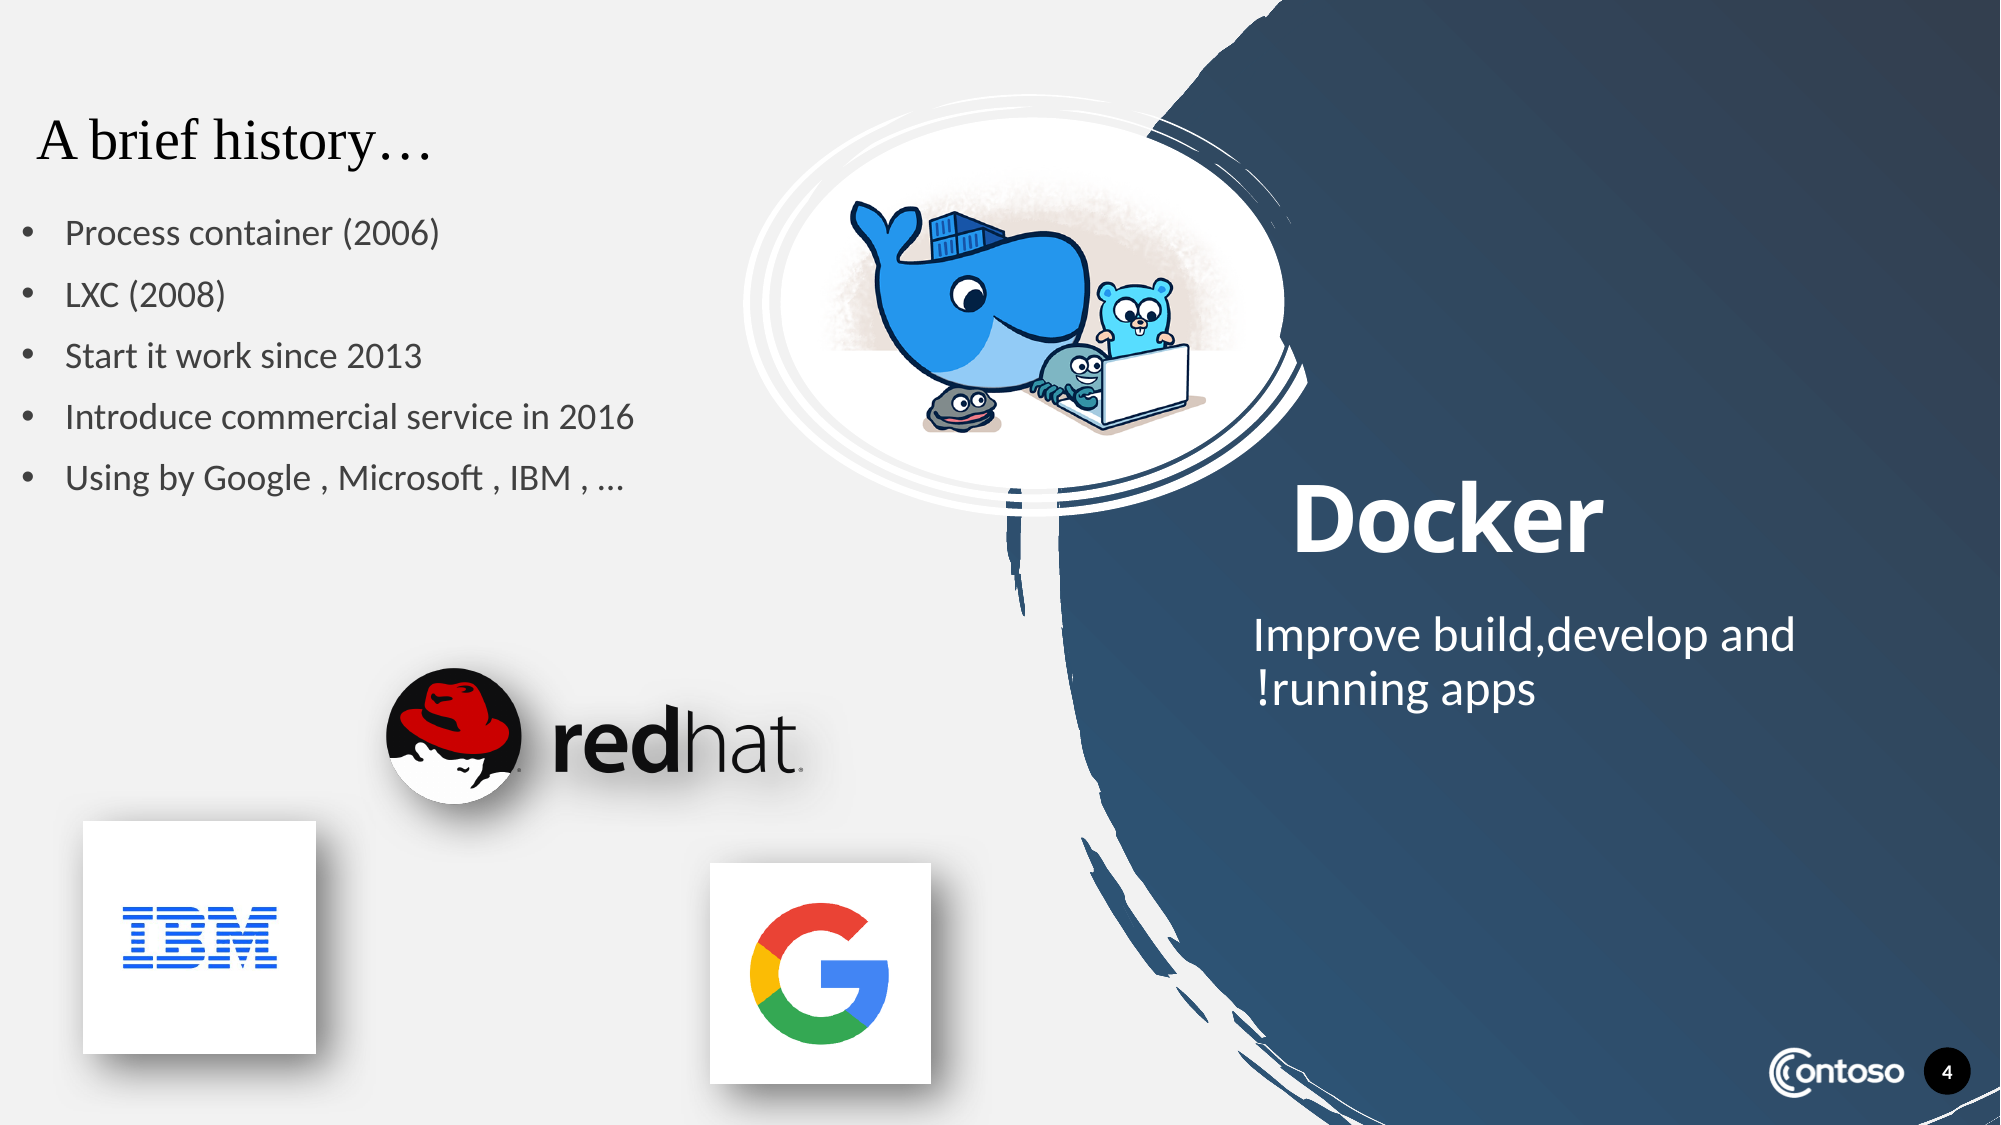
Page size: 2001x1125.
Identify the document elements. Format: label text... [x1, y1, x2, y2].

picture [1764, 1043, 1909, 1099]
picture [83, 821, 316, 1054]
title Docker [1289, 455, 1917, 574]
list Process container (2006) LXC (2008) Start it work since 2013 Introduce commercial service in 2016 Using by Google , Microsoft , IBM , … [21, 213, 743, 399]
picture [382, 664, 807, 808]
picture [710, 863, 931, 1084]
picture [743, 94, 1308, 517]
slide_number 4 [1923, 1047, 1971, 1095]
subtitle Improve build,develop and running apps! [1252, 608, 1917, 841]
text_box A brief history… [21, 94, 463, 179]
